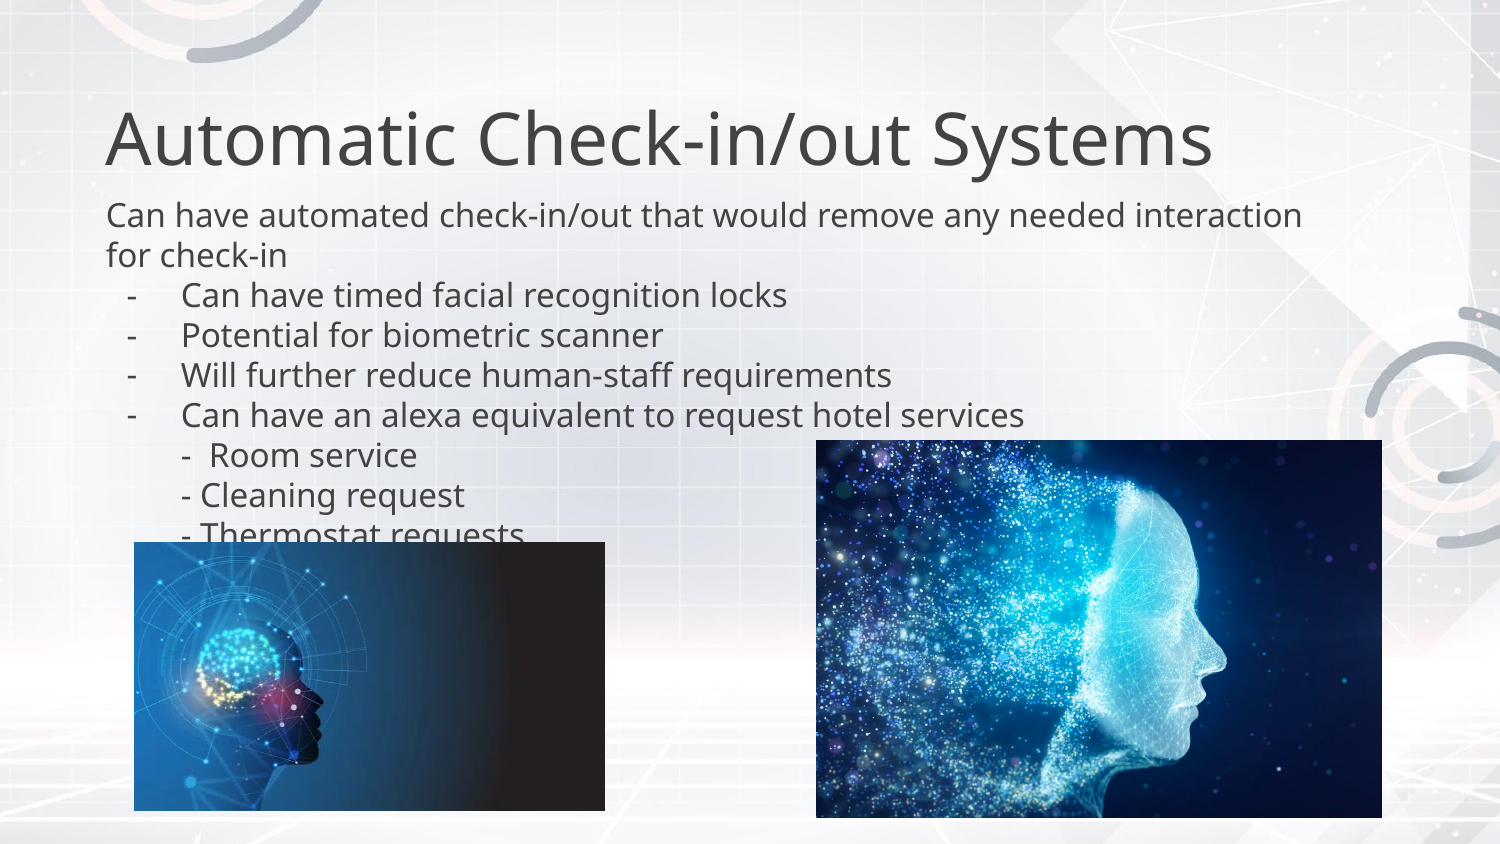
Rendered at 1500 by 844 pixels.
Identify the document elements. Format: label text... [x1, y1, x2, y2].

subtitle Can have automated check-in/out that would remove any needed interaction for check-in Can have timed facial recognition locks Potential for biometric scanner Will further reduce human-staff requirements Can have an alexa equivalent to request hotel services - Room service - Cleaning request - Thermostat requests [90, 179, 1355, 753]
title Automatic Check-in/out Systems [90, 77, 1355, 172]
picture [0, 0, 1500, 844]
